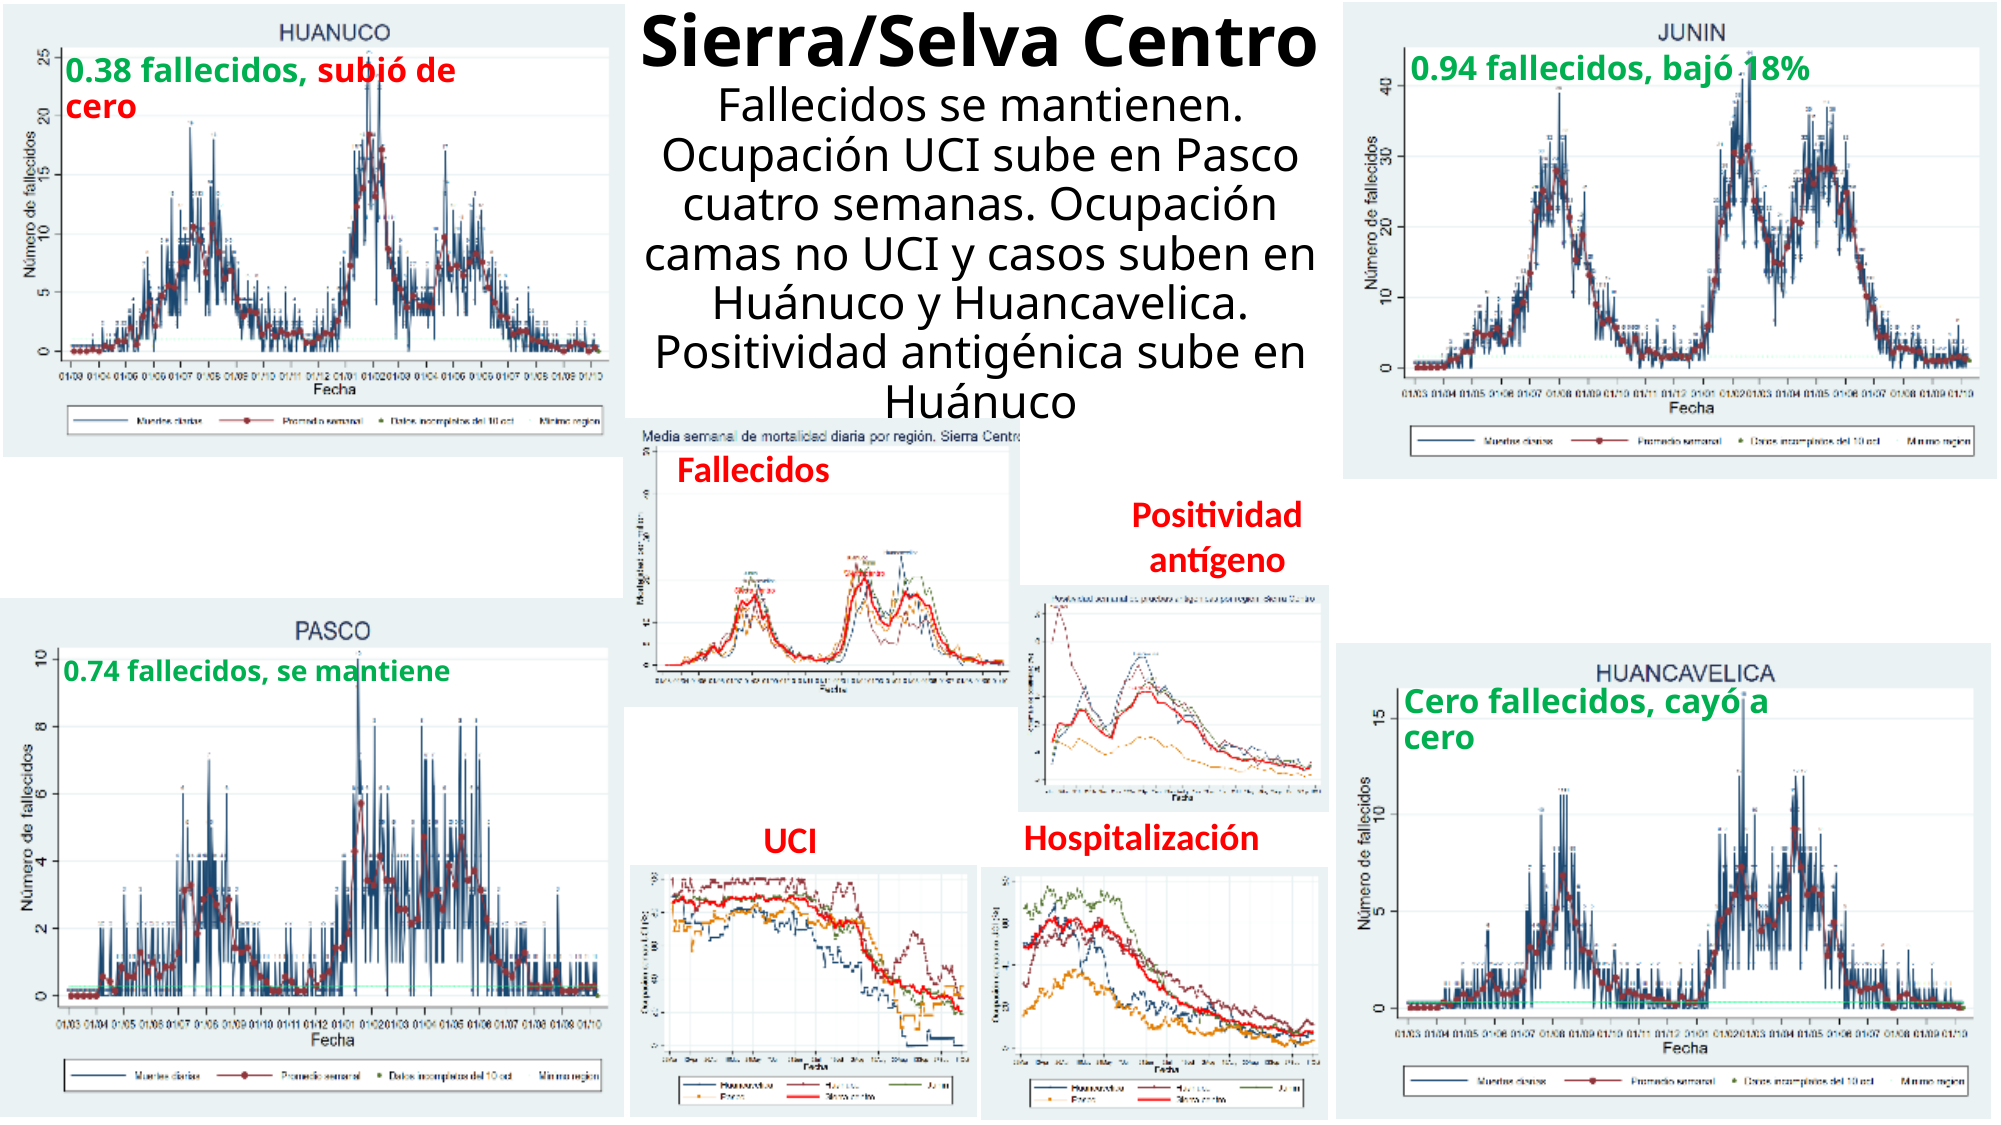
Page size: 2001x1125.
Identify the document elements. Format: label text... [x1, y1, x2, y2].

text_box Positividad antígeno [1111, 482, 1324, 585]
picture [1336, 643, 1991, 1119]
text_box UCI [748, 809, 833, 865]
picture [1343, 2, 1997, 479]
picture [981, 867, 1328, 1120]
title Sierra/Selva Centro Fallecidos se mantienen. Ocupación UCI sube en Pasco cuatro semanas. Ocupación camas no UCI y casos suben en Huánuco y Huancavelica. Positividad antigénica sube en Huánuco [625, 5, 1343, 430]
picture [0, 4, 1329, 1117]
text_box Hospitalización [989, 805, 1275, 866]
picture [630, 865, 977, 1117]
